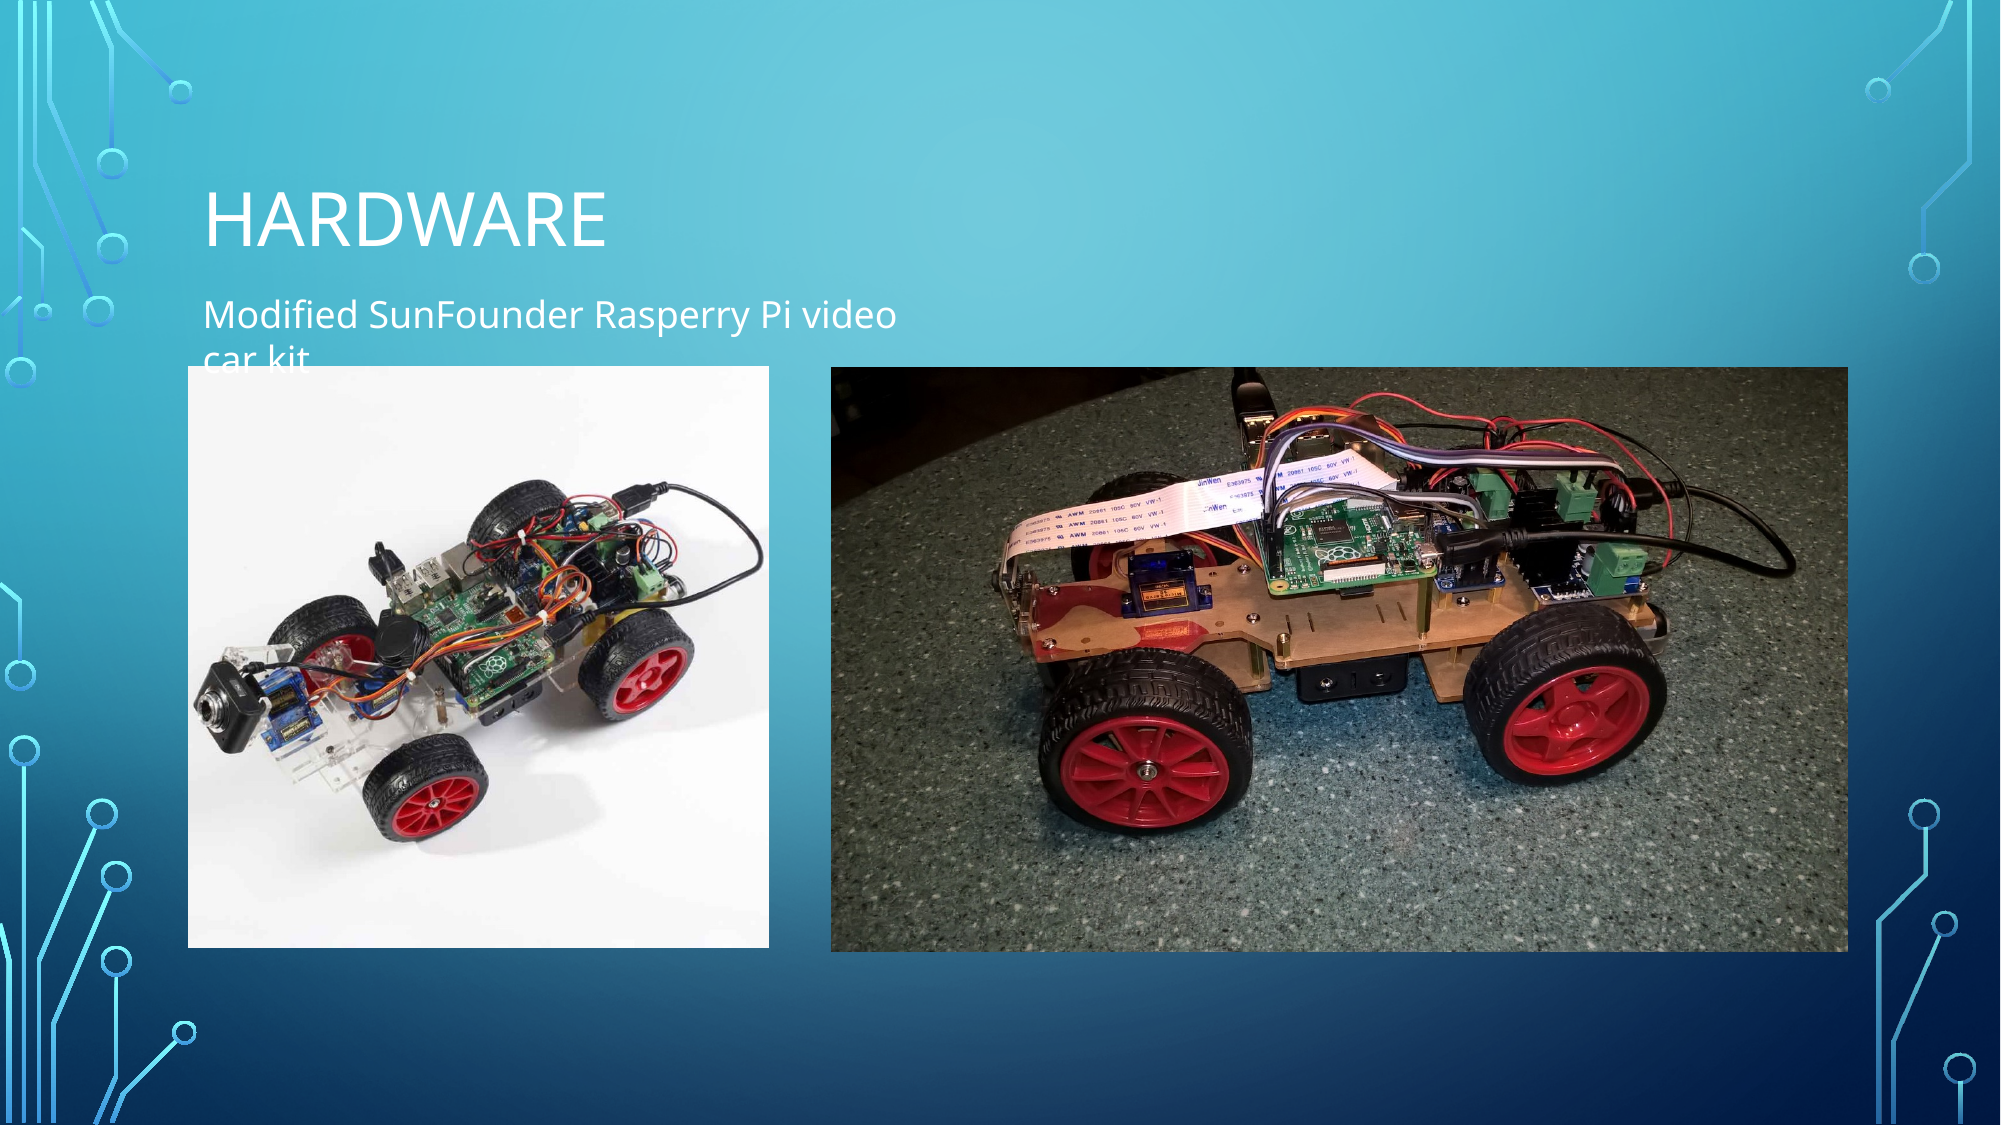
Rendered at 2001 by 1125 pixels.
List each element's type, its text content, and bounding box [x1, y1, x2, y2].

text_box Modified SunFounder Rasperry Pi video car kit [187, 283, 961, 389]
picture [831, 366, 1848, 952]
title Hardware [187, 101, 1813, 344]
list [187, 366, 770, 948]
